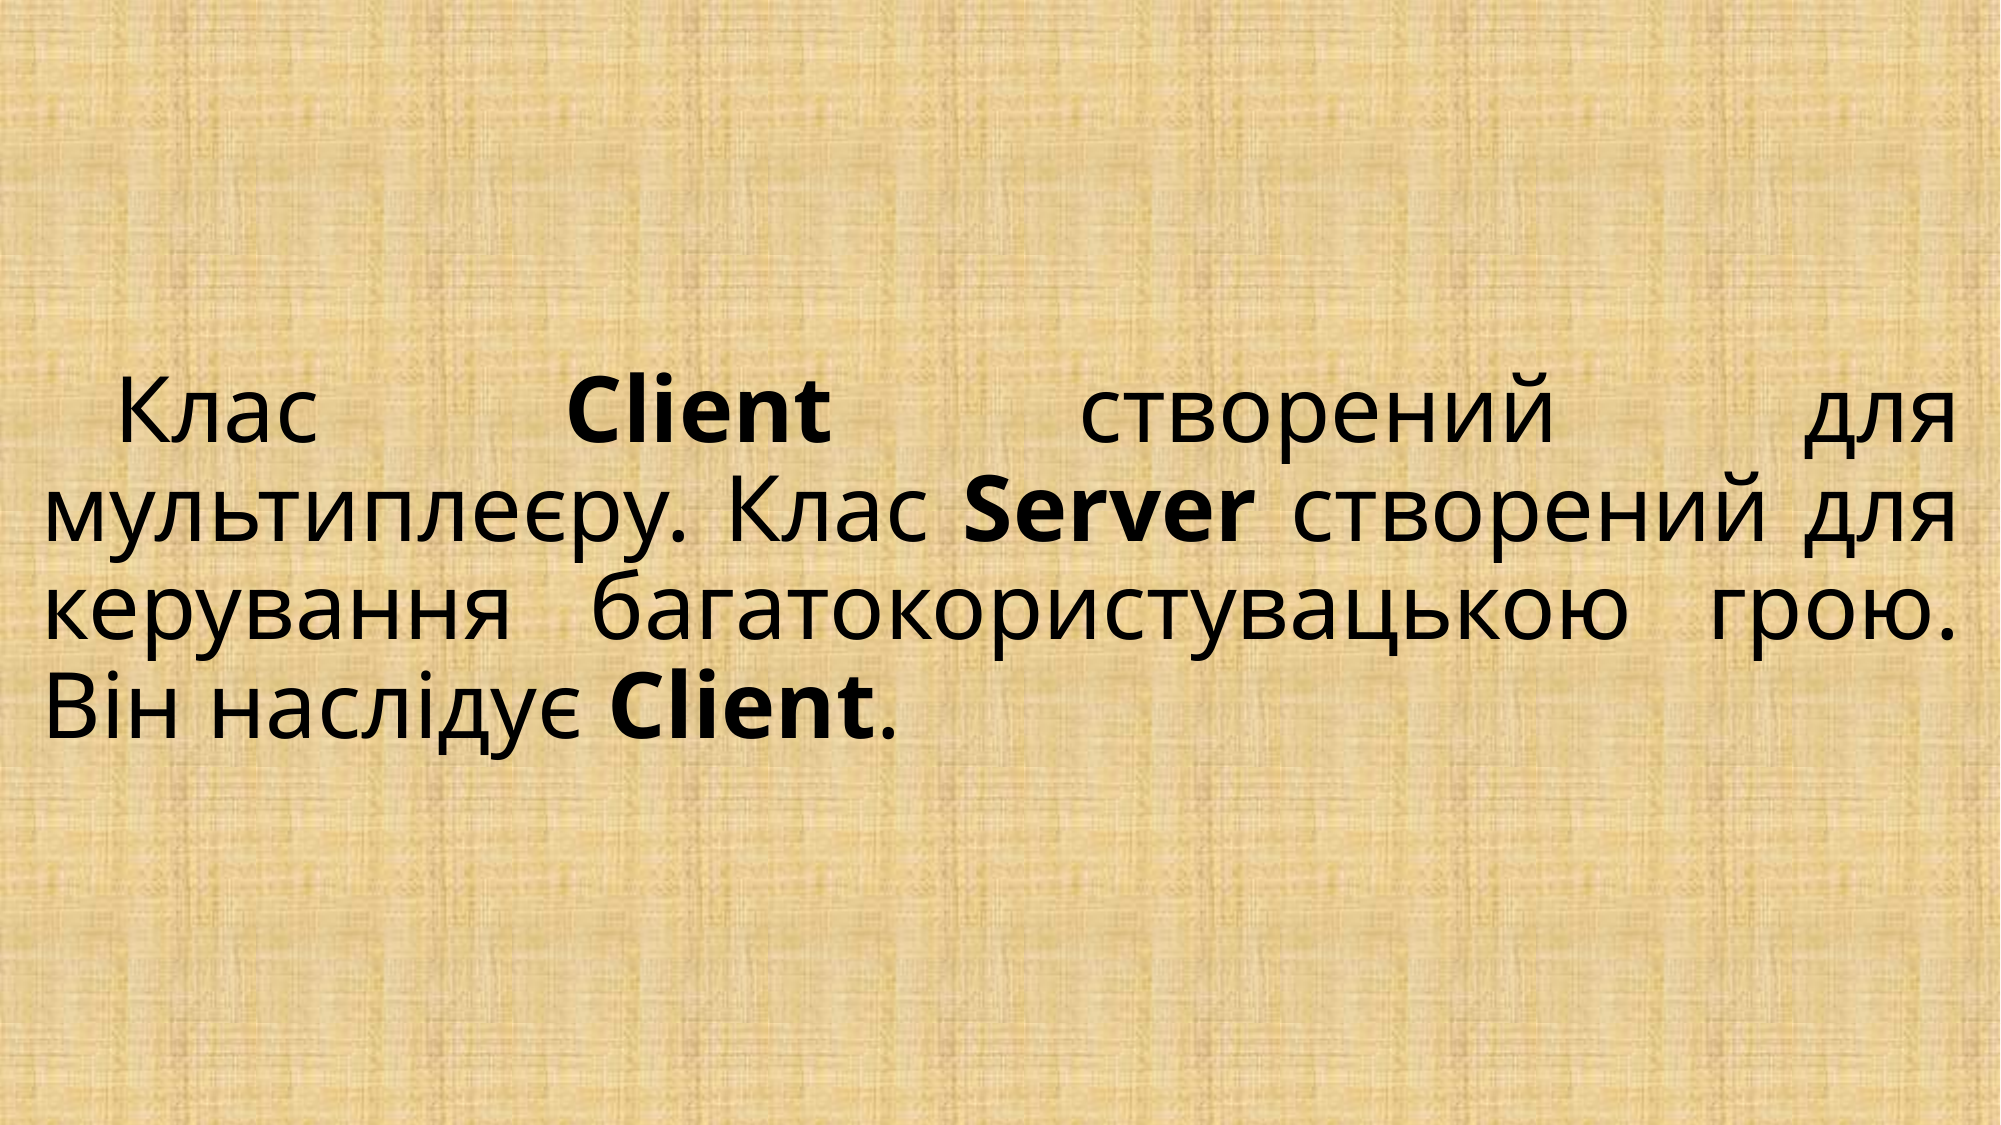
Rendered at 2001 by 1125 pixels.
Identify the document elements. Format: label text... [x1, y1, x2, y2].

picture [0, 0, 2001, 1125]
title Клас Client створений для мультиплеєру. Клас Server створений для керування багатокористувацькою грою. Він наслідує Client. [26, 59, 1977, 1063]
